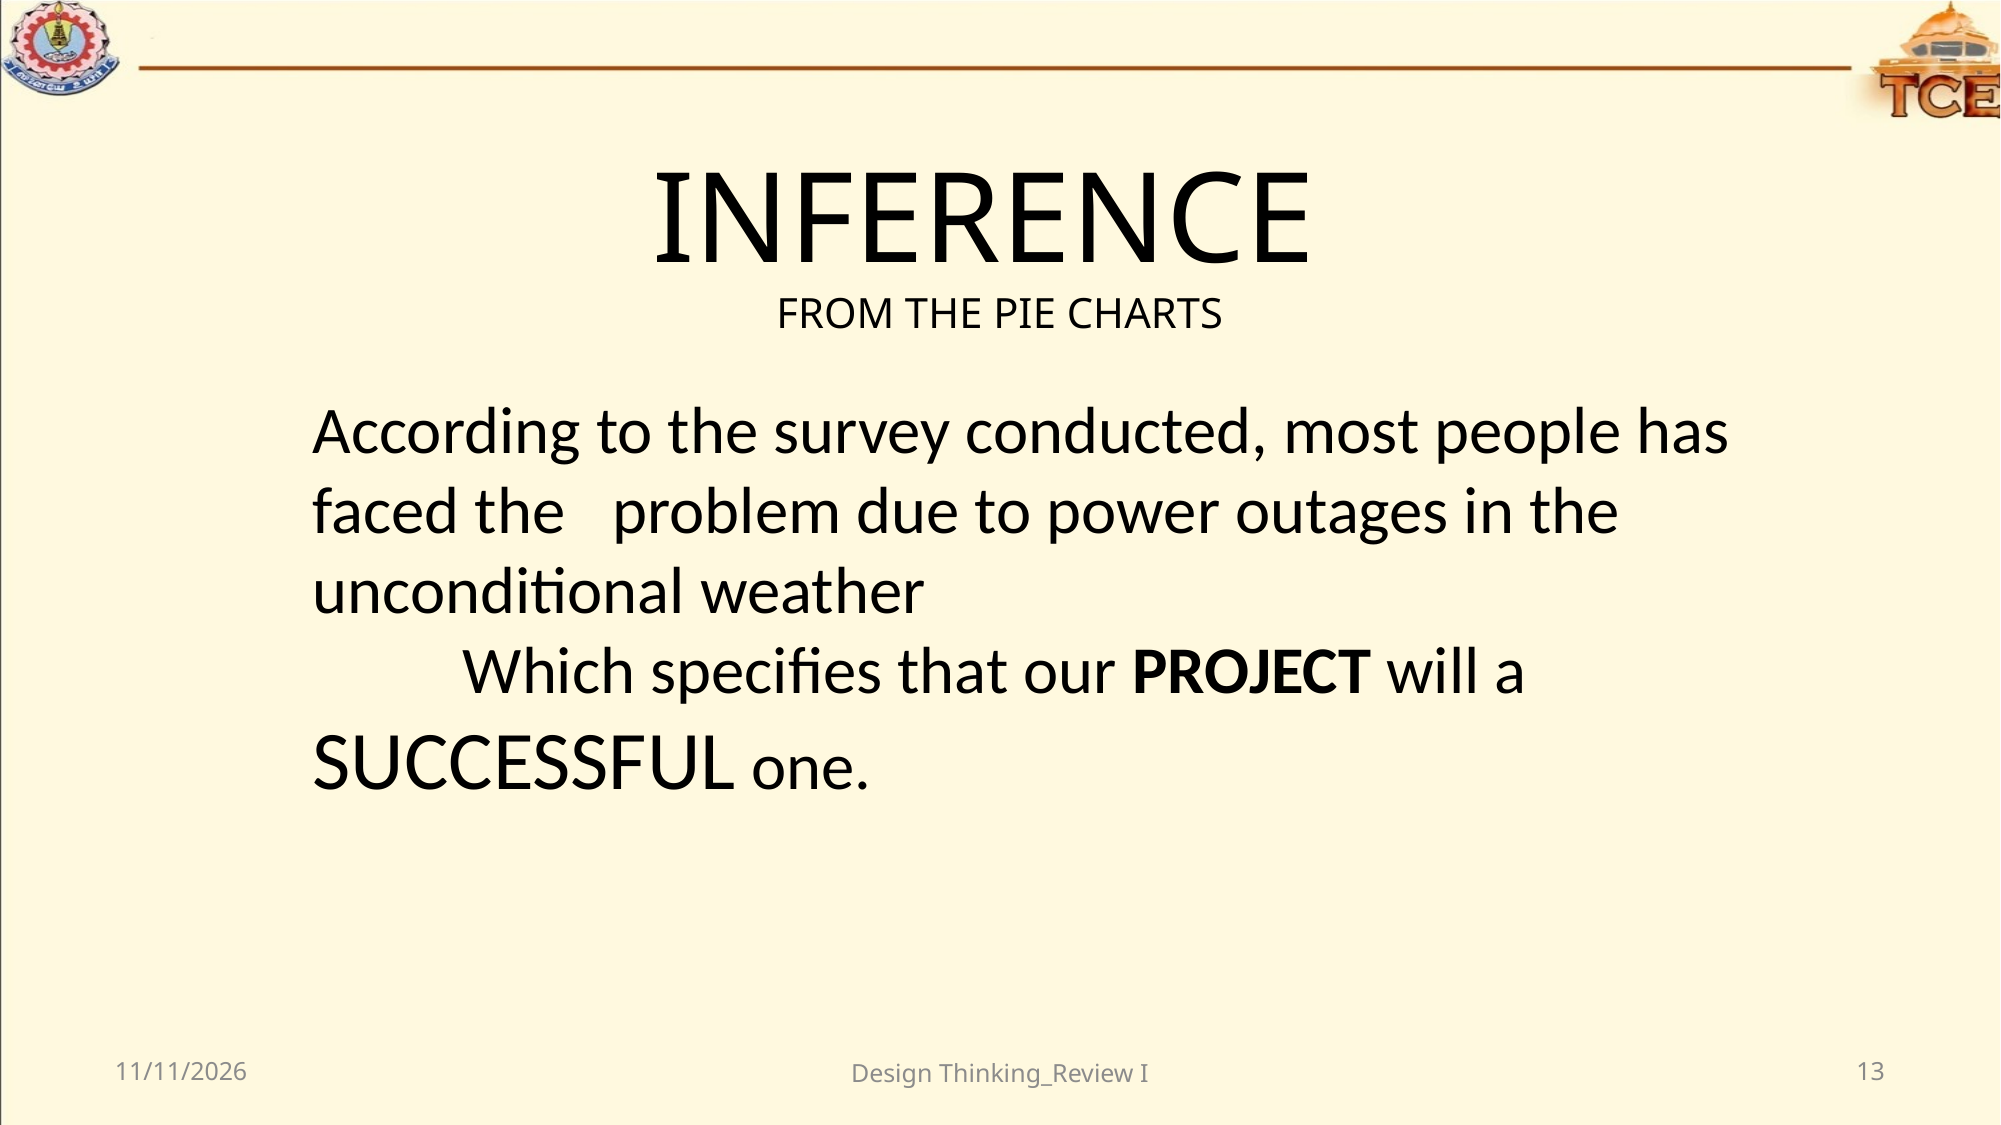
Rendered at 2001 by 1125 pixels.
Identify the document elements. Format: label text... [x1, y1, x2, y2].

slide_number 13 [1433, 1042, 1900, 1103]
text_box INFERENCE FROM THE PIE CHARTS [500, 129, 1500, 345]
text_box According to the survey conducted, most people has faced the problem due to power outages in the unconditional weather Which specifies that our PROJECT will a SUCCESSFUL one. [297, 379, 1900, 814]
footer Design Thinking_Review I [683, 1042, 1317, 1103]
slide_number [99, 1042, 567, 1103]
picture [0, 0, 2001, 1125]
